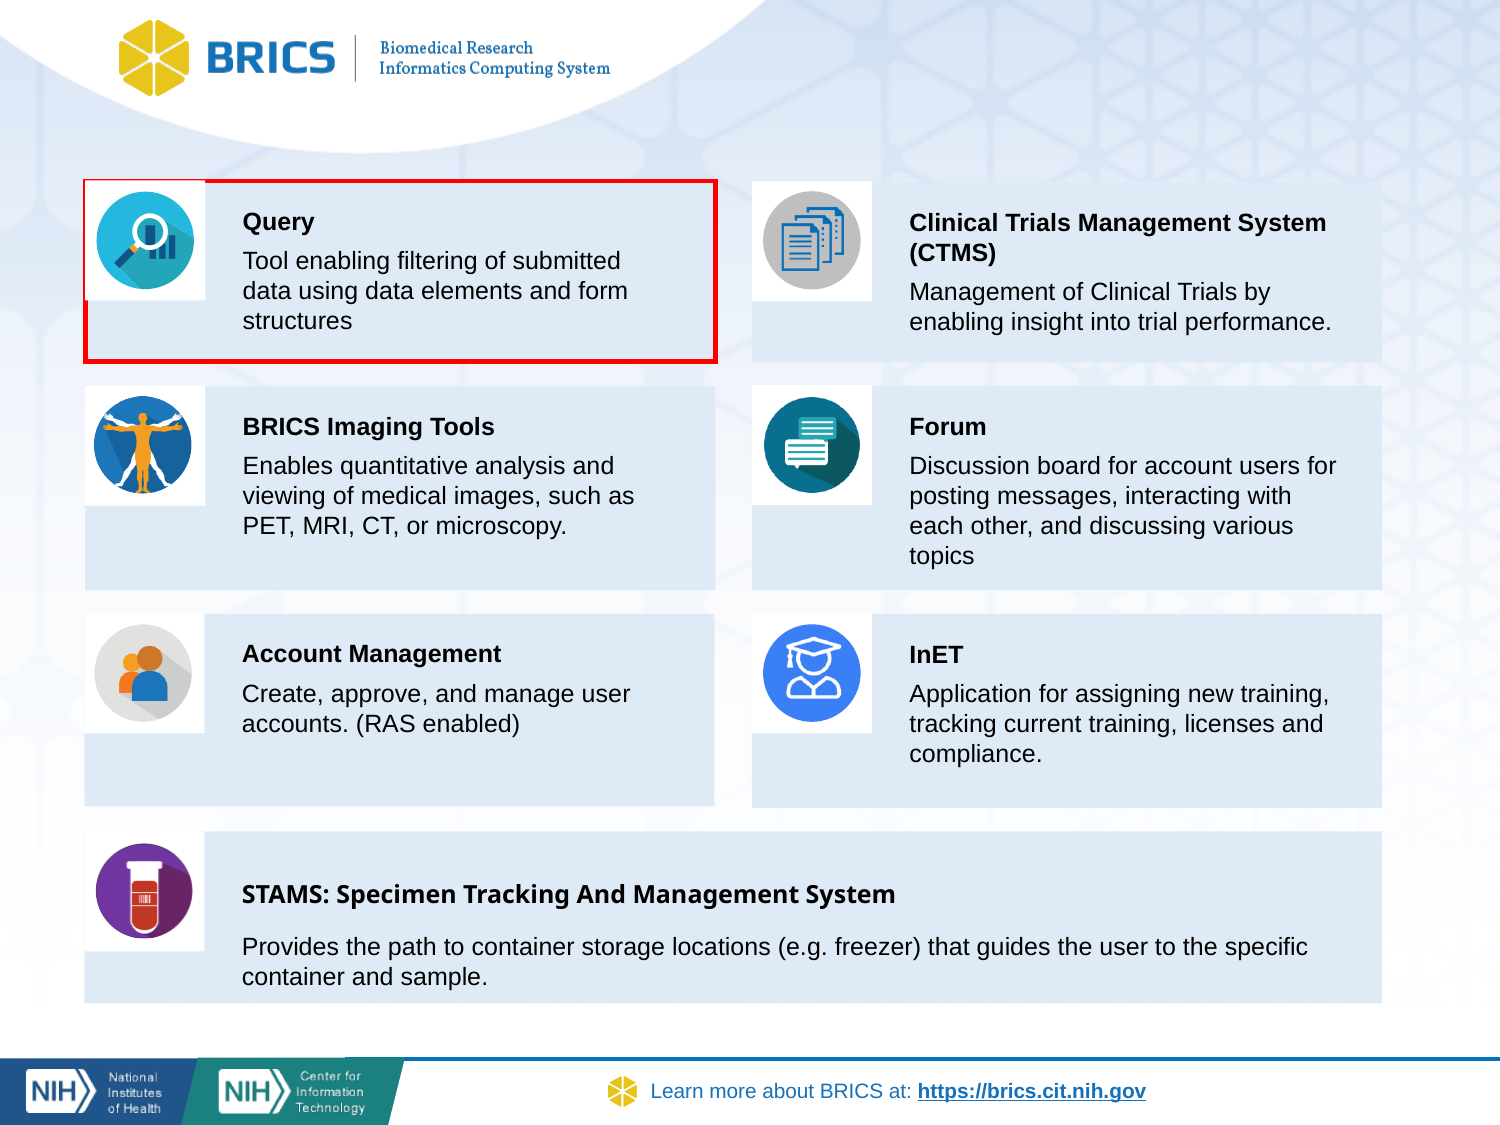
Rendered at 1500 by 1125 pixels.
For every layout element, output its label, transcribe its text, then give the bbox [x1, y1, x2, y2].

text_box Account Management Create, approve, and manage user accounts. (RAS enabled) [227, 630, 690, 745]
text_box Clinical Trials Management System (CTMS) Management of Clinical Trials by enabling insight into trial performance. [894, 198, 1357, 343]
text_box Query Tool enabling filtering of submitted data using data elements and form structures [227, 197, 691, 342]
text_box [83, 613, 715, 807]
text_box [83, 830, 205, 952]
text_box [84, 180, 716, 362]
picture [389, 1061, 1500, 1125]
text_box [751, 180, 873, 302]
text_box [751, 385, 1383, 591]
picture [215, 1069, 366, 1115]
text_box InET Application for assigning new training, tracking current training, licenses and compliance. [894, 630, 1357, 775]
text_box [84, 385, 206, 507]
picture [0, 0, 1500, 1058]
text_box [84, 179, 206, 301]
text_box STAMS: Specimen Tracking And Management System Provides the path to container storage locations (e.g. freezer) that guides the user to the specific container and sample. [227, 870, 1346, 998]
picture [26, 1069, 162, 1113]
text_box [84, 385, 716, 591]
text_box [751, 384, 873, 506]
text_box [751, 613, 1383, 809]
text_box [83, 612, 205, 734]
text_box BRICS Imaging Tools Enables quantitative analysis and viewing of medical images, such as PET, MRI, CT, or microscopy. [227, 403, 691, 548]
text_box [751, 181, 1383, 363]
text_box Forum Discussion board for account users for posting messages, interacting with each other, and discussing various topics [894, 402, 1357, 577]
text_box [751, 612, 873, 734]
text_box [83, 830, 1383, 1004]
